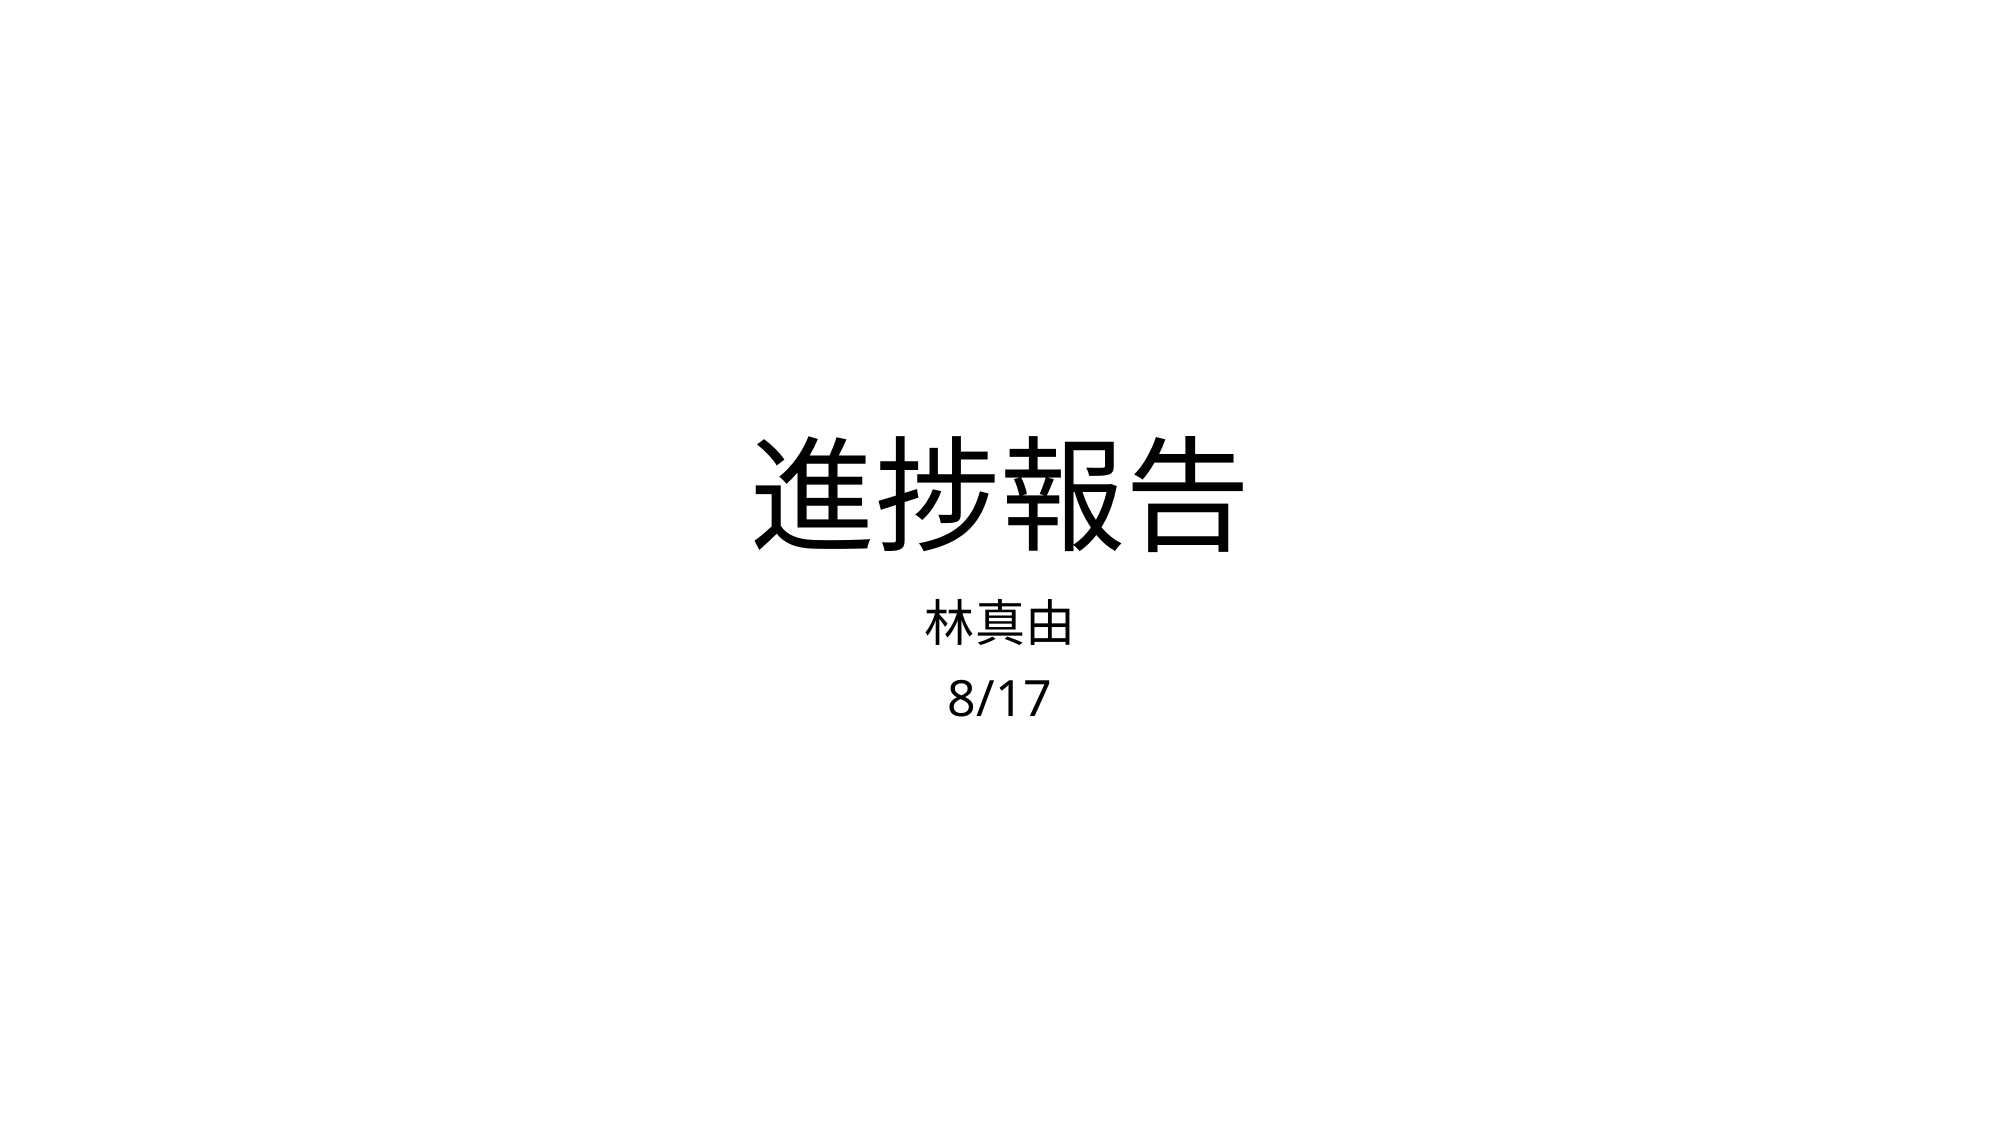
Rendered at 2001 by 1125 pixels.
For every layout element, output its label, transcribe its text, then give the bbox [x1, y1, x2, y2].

title 進捗報告 [249, 184, 1750, 576]
subtitle 林真由 8/17 [249, 590, 1750, 863]
